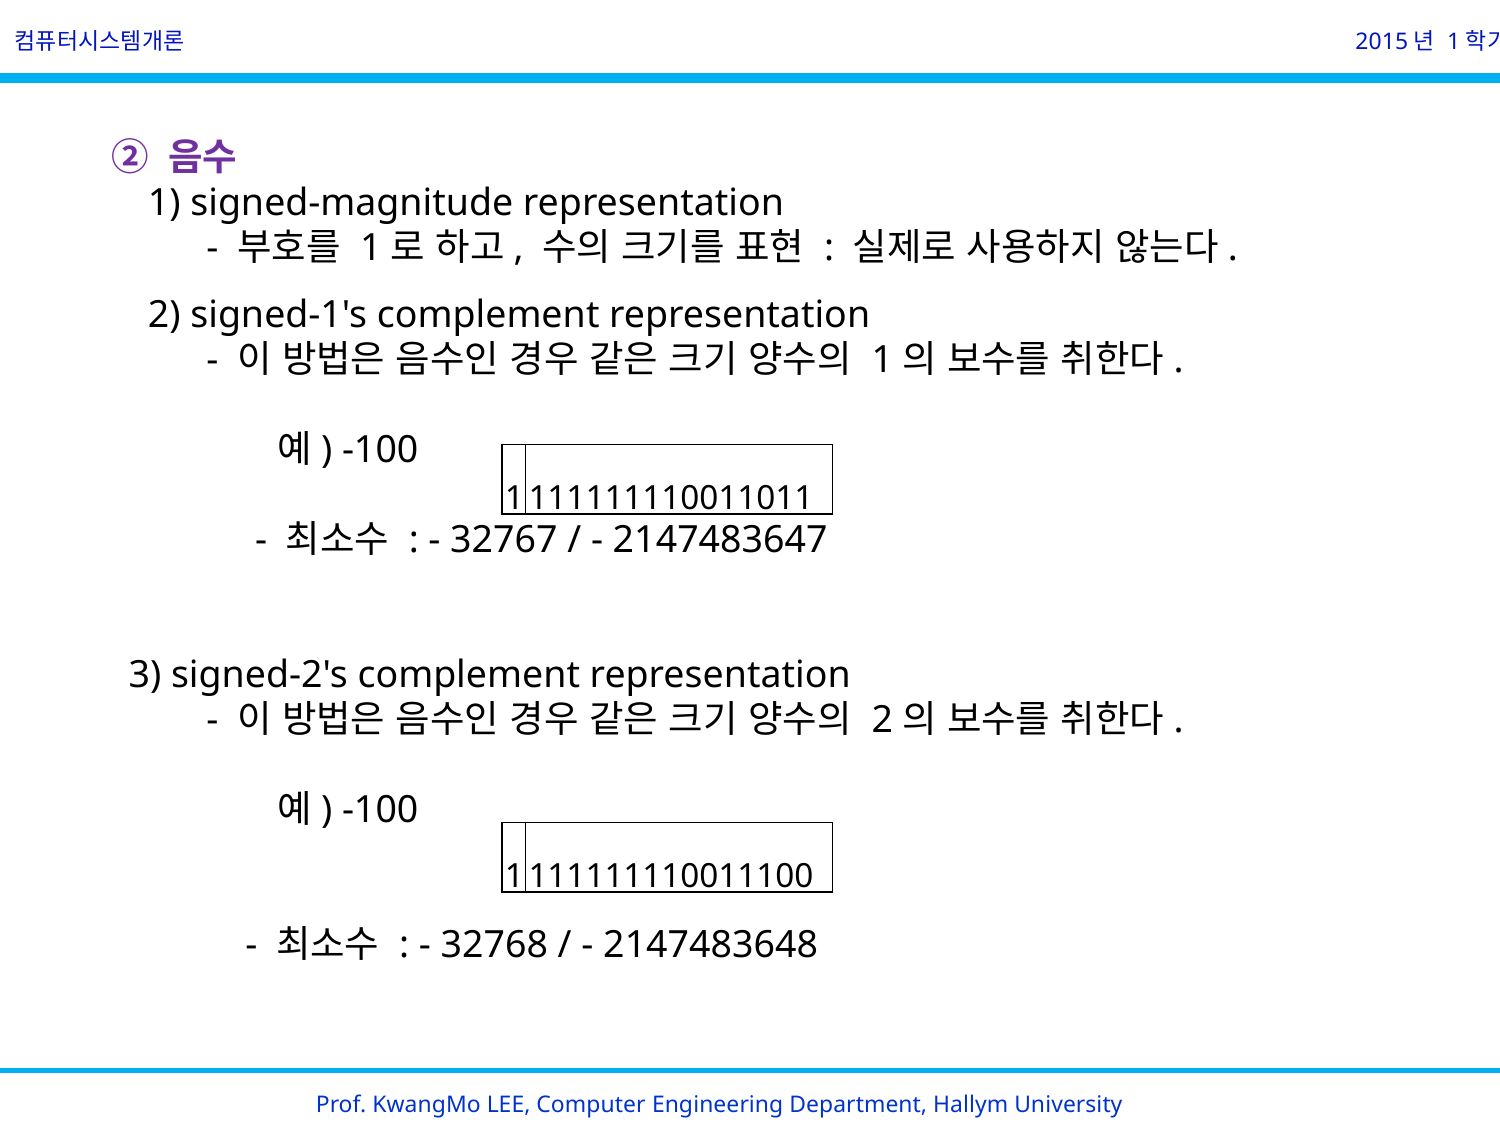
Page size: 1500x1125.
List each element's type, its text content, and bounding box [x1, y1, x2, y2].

text_box 2015년 1학기 [1340, 19, 1500, 62]
table_header 1 [503, 445, 525, 513]
table_header 1 [503, 823, 525, 891]
table_header 111111110011011 [526, 445, 832, 513]
text_box Prof. KwangMo LEE, Computer Engineering Department, Hallym University [301, 1082, 1247, 1125]
text_box 컴퓨터시스템개론 [0, 19, 225, 62]
text_box ② 음수 1) signed-magnitude representation - 부호를 1로 하고, 수의 크기를 표현 : 실제로 사용하지 않는다. 2) signed-1's complement representation - 이 방법은 음수인 경우 같은 크기 양수의 1의 보수를 취한다. 예) -100 - 최소수 : - 32767 / - 2147483647 3) signed-2's complement representation - 이 방법은 음수인 경우 같은 크기 양수의 2의 보수를 취한다. 예) -100 - 최소수 : - 32768 / - 2147483648 [64, 125, 1483, 973]
table_header 111111110011100 [526, 823, 832, 891]
